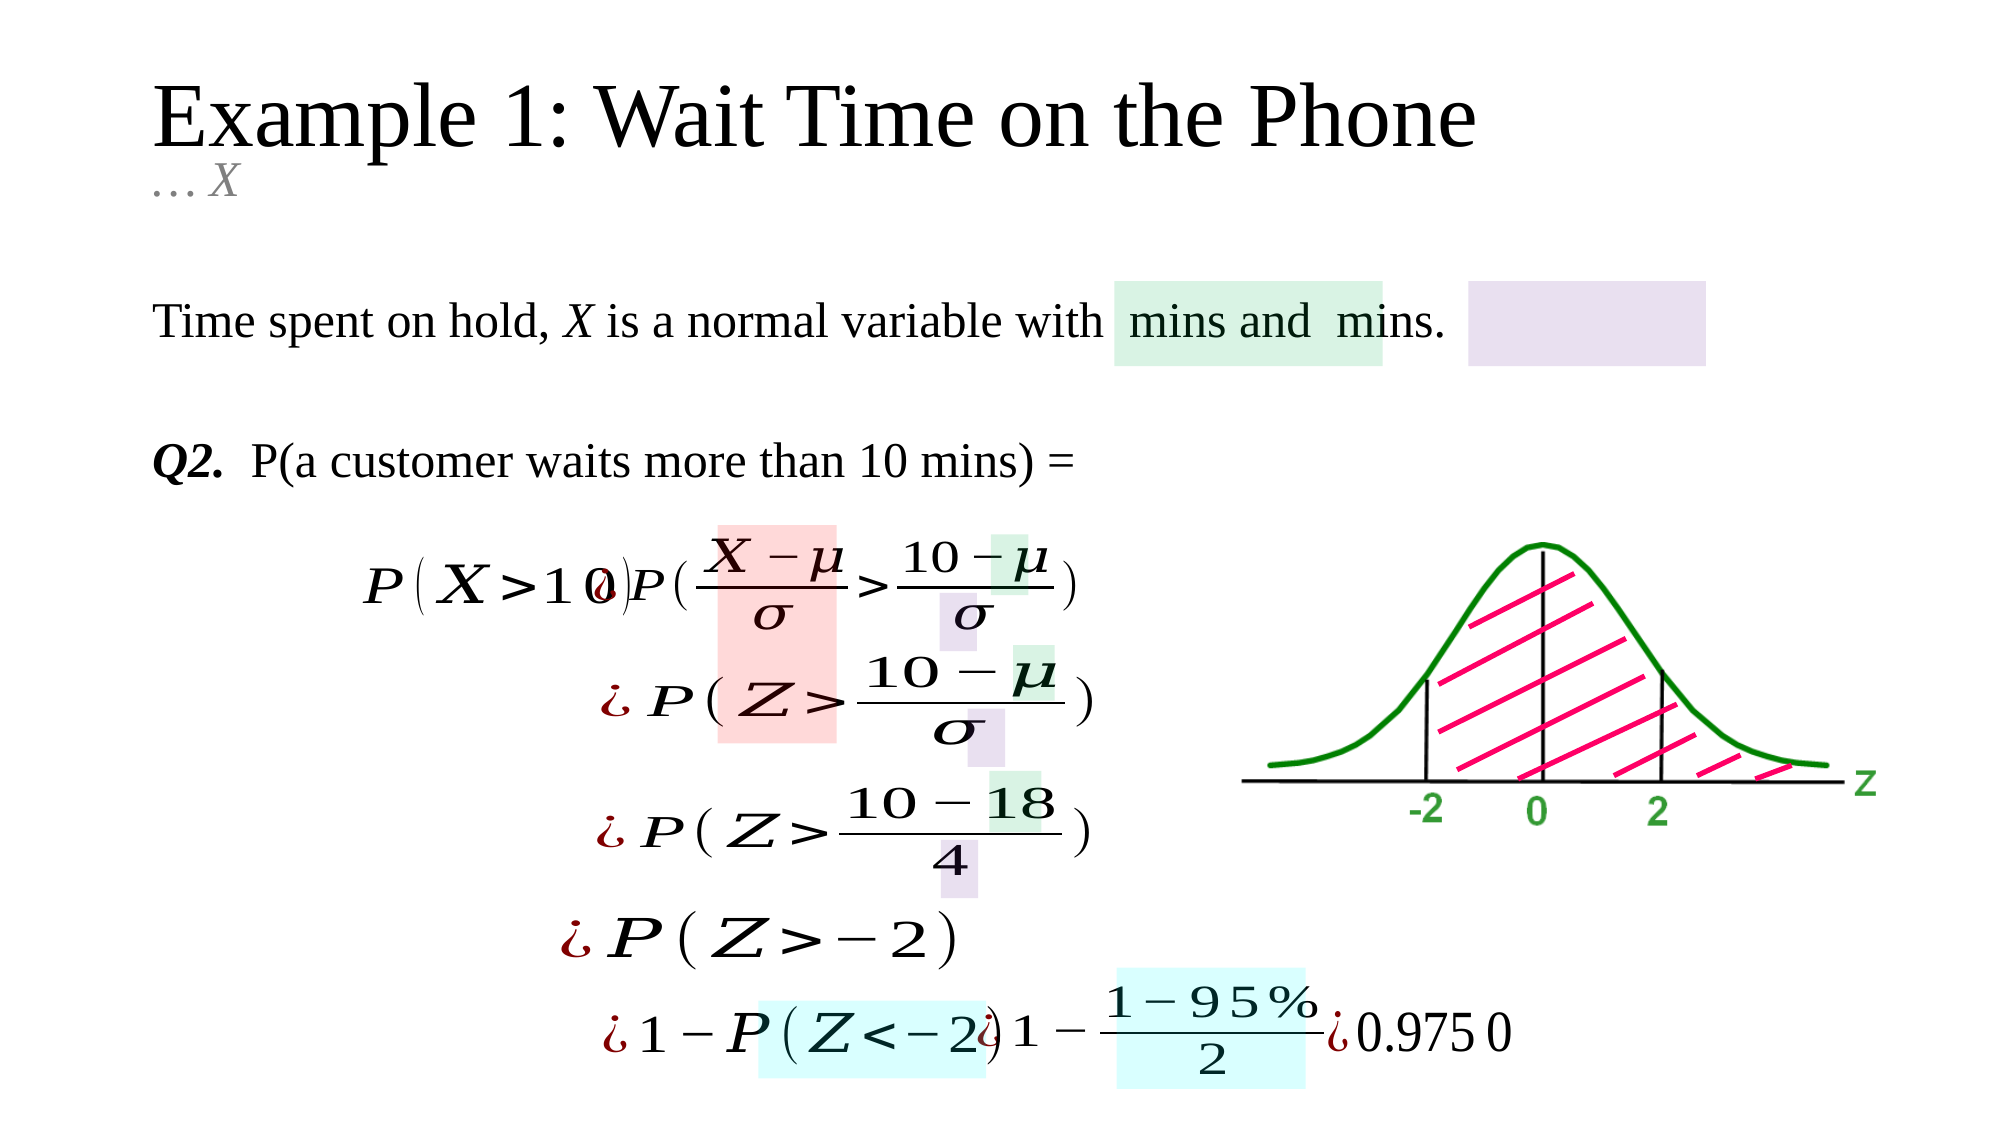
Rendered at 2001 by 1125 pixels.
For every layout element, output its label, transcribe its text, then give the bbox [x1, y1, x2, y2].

text_box [938, 591, 979, 653]
text_box [989, 533, 1030, 597]
text_box [1115, 966, 1307, 1091]
text_box [966, 707, 1007, 768]
text_box [988, 769, 1043, 834]
text_box [1113, 280, 1384, 368]
text_box Example 1: Wait Time on the Phone [137, 59, 1863, 196]
text_box [939, 838, 980, 900]
text_box [757, 999, 988, 1080]
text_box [1240, 542, 1898, 862]
text_box [716, 524, 838, 745]
text_box [1467, 280, 1707, 368]
text_box [1011, 643, 1056, 702]
